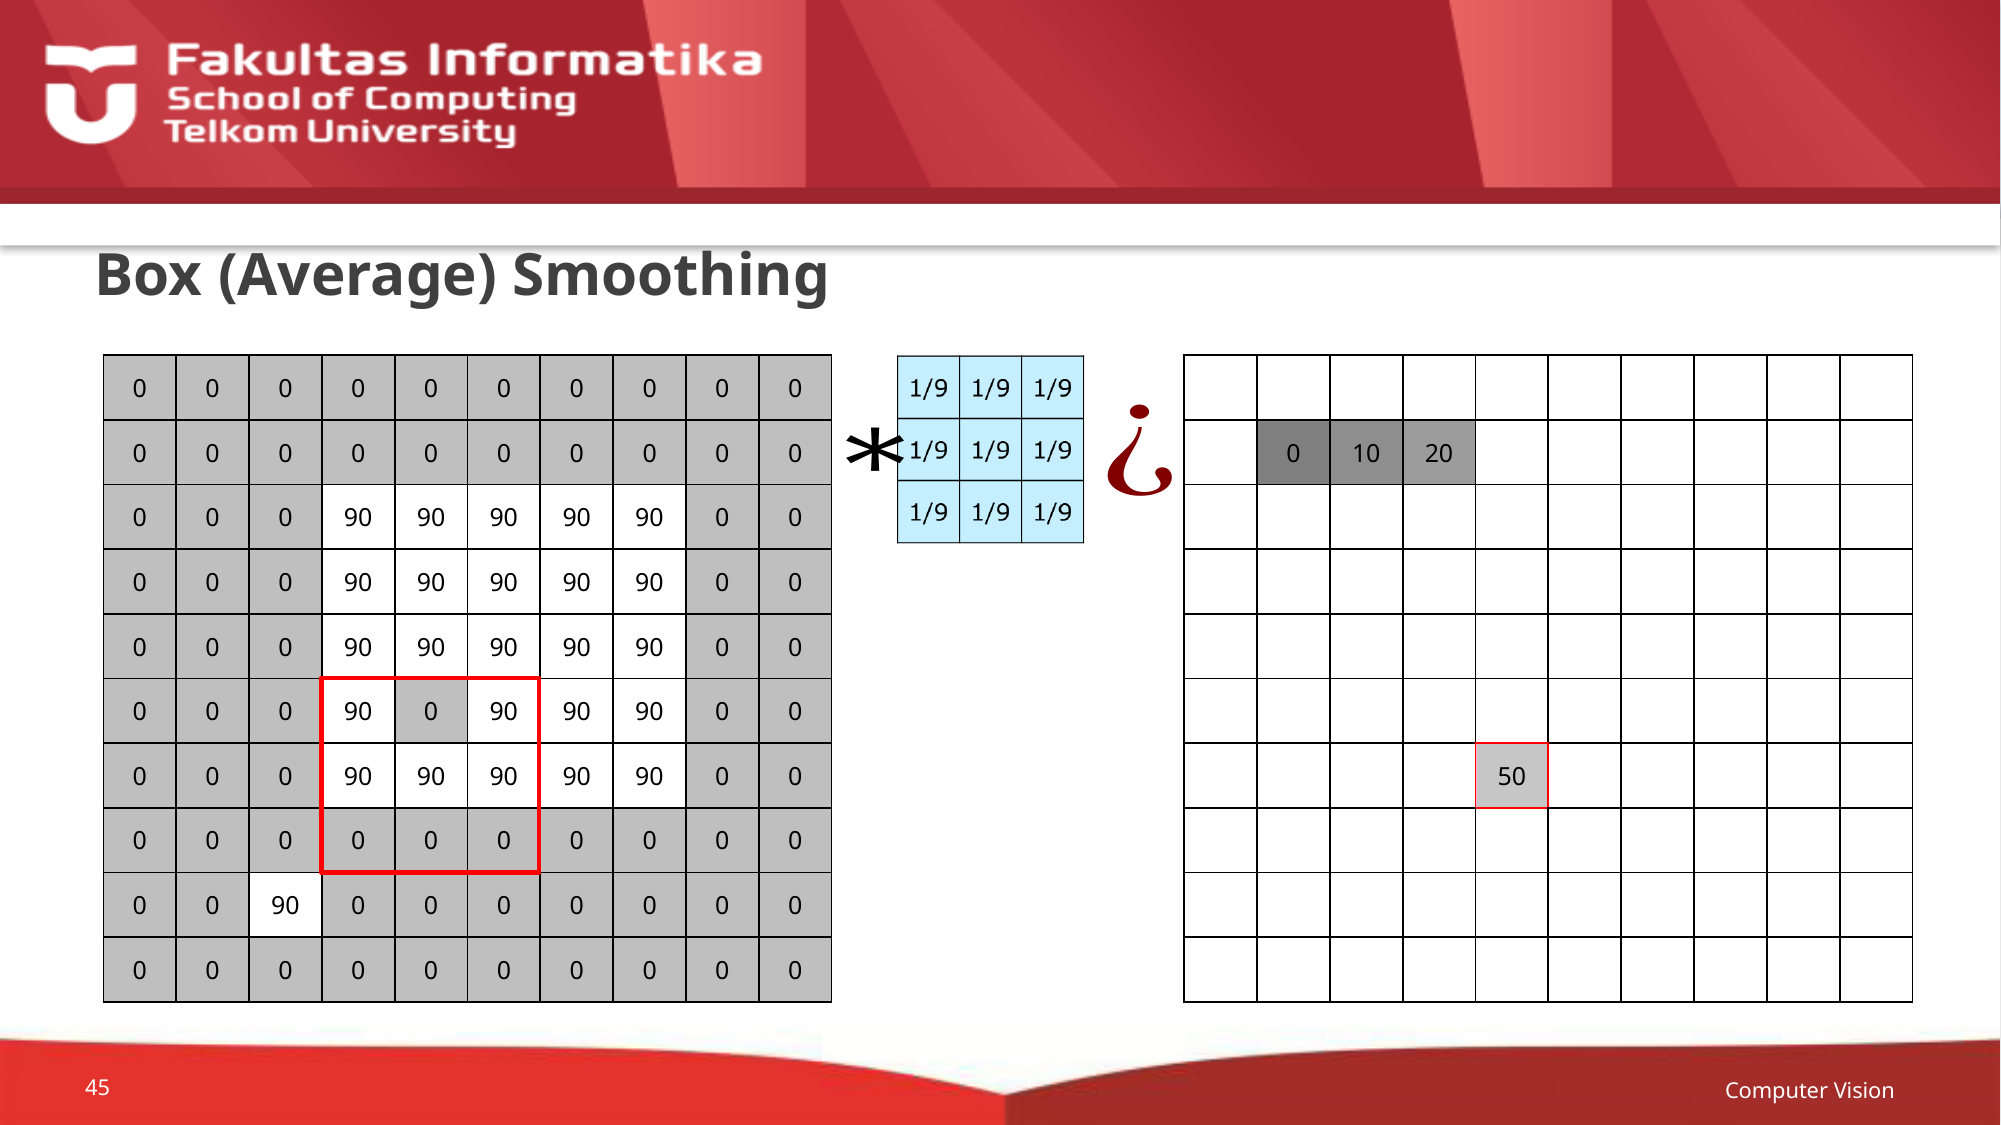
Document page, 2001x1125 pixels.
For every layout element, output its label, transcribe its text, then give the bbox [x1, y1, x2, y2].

table_header 0 [614, 356, 685, 419]
table_cell 90 [541, 744, 612, 807]
picture [0, 0, 2001, 1125]
table_cell 10 [1331, 421, 1402, 484]
table_header 0 [396, 356, 467, 419]
table_cell [1622, 938, 1693, 1001]
table_cell [1331, 744, 1402, 807]
table_cell [1768, 744, 1839, 807]
table_cell 90 [541, 550, 612, 613]
table_cell [1476, 615, 1547, 678]
table_cell [1258, 873, 1329, 936]
list Computer Vision [1185, 1058, 1911, 1119]
table_cell [1258, 679, 1329, 742]
table_header [1768, 356, 1839, 419]
table_header 0 [760, 356, 831, 419]
table_cell [1841, 550, 1912, 613]
table_cell [1622, 809, 1693, 872]
table_header [1185, 356, 1256, 419]
table_cell [1331, 873, 1402, 936]
table_cell [1768, 421, 1839, 484]
table_cell 0 [687, 938, 758, 1001]
table_cell [1185, 809, 1256, 872]
table_cell [1331, 615, 1402, 678]
table_cell 0 [541, 938, 612, 1001]
table_cell 0 [687, 809, 758, 872]
table_cell [1404, 679, 1475, 742]
table_cell [1404, 485, 1475, 548]
table_cell 0 [104, 550, 175, 613]
table_cell [1404, 809, 1475, 872]
table_cell [1476, 679, 1547, 742]
table_cell 0 [687, 744, 758, 807]
table_cell [1331, 550, 1402, 613]
table_cell 0 [614, 938, 685, 1001]
table_cell 90 [541, 615, 612, 678]
table_cell [1768, 809, 1839, 872]
table_cell 0 [687, 873, 758, 936]
table_cell 0 [250, 679, 319, 742]
table_header [1841, 356, 1912, 419]
table_cell [1185, 421, 1256, 484]
slide_number 45 [85, 1058, 164, 1119]
table_cell 0 [760, 679, 831, 742]
table_cell 0 [541, 421, 612, 484]
table_cell [1258, 485, 1329, 548]
title Box (Average) Smoothing [79, 219, 1901, 325]
table_cell [1841, 615, 1912, 678]
table_cell 90 [614, 744, 685, 807]
table_header [1549, 356, 1620, 419]
table_cell [1185, 938, 1256, 1001]
table_cell 0 [323, 421, 394, 484]
table_cell [1476, 550, 1547, 613]
table_cell [1549, 938, 1620, 1001]
table_header 0 [250, 356, 321, 419]
table_cell 90 [614, 615, 685, 678]
table_cell [1841, 421, 1912, 484]
table_cell 0 [396, 421, 467, 484]
table_cell [1549, 421, 1620, 484]
table_cell [1258, 744, 1329, 807]
table_cell 0 [614, 809, 685, 872]
table_cell 0 [614, 421, 685, 484]
table_cell 0 [250, 744, 319, 807]
table_cell [1476, 873, 1547, 936]
table_cell [1331, 679, 1402, 742]
table_cell [1404, 615, 1475, 678]
table_cell 0 [760, 809, 831, 872]
table_cell 20 [1404, 421, 1475, 484]
table_header 0 [541, 356, 612, 419]
table_cell [1841, 679, 1912, 742]
table_cell 90 [468, 550, 539, 613]
table_cell 0 [687, 615, 758, 678]
table_cell 0 [396, 875, 467, 936]
table_cell 0 [177, 485, 248, 548]
table_cell 90 [614, 679, 685, 742]
table_cell [1185, 485, 1256, 548]
table_cell 0 [250, 550, 321, 613]
table_cell [1622, 744, 1693, 807]
table_cell [1695, 679, 1766, 742]
table_cell [1695, 421, 1766, 484]
table_cell 0 [177, 615, 248, 678]
table_cell [1185, 744, 1256, 807]
table_cell 0 [177, 873, 248, 936]
table_header [1622, 356, 1693, 419]
table_cell 0 [104, 421, 175, 484]
table_cell [1549, 615, 1620, 678]
table_cell 0 [468, 421, 539, 484]
table_cell [1549, 809, 1620, 872]
table_cell 0 [104, 679, 175, 742]
table_cell [1841, 873, 1912, 936]
table_header [1476, 356, 1547, 419]
table_cell [1768, 938, 1839, 1001]
table_cell [1404, 550, 1475, 613]
table_cell 90 [396, 550, 467, 613]
table_header 50 [1477, 744, 1547, 807]
table_cell [1185, 873, 1256, 936]
table_header [1695, 356, 1766, 419]
table_cell [1622, 873, 1693, 936]
table_cell 90 [323, 615, 394, 676]
table_cell 90 [250, 873, 321, 936]
table_header [1258, 356, 1329, 419]
table_cell 0 [250, 485, 321, 548]
table_cell [1841, 744, 1912, 807]
table_cell [1549, 485, 1620, 548]
text_box [319, 676, 541, 875]
table_cell 0 [687, 485, 758, 548]
table_cell 0 [760, 615, 831, 678]
table_header [1404, 356, 1475, 419]
table_cell 0 [468, 875, 539, 936]
table_cell [1768, 873, 1839, 936]
table_cell 0 [177, 809, 248, 872]
table_cell [1476, 421, 1547, 484]
table_cell [1695, 615, 1766, 678]
table_cell [1549, 744, 1620, 807]
table_header 0 [468, 356, 539, 419]
table_header 0 [323, 356, 394, 419]
table_cell [1331, 485, 1402, 548]
table_cell 0 [687, 550, 758, 613]
table_cell 0 [323, 938, 394, 1001]
table_cell 0 [250, 421, 321, 484]
table_cell 0 [250, 615, 321, 678]
table_cell 0 [177, 550, 248, 613]
table_cell 0 [104, 873, 175, 936]
table_cell 90 [323, 485, 394, 548]
table_cell 0 [323, 875, 394, 936]
table_cell [1185, 550, 1256, 613]
table_cell 90 [396, 485, 467, 548]
table_cell 0 [687, 421, 758, 484]
table_cell 0 [760, 873, 831, 936]
table_cell 90 [614, 550, 685, 613]
table_cell [1622, 679, 1693, 742]
table_cell 0 [687, 679, 758, 742]
table_header 0 [177, 356, 248, 419]
table_cell [1622, 615, 1693, 678]
table_cell 0 [250, 938, 321, 1001]
table_cell [1695, 744, 1766, 807]
table_cell 0 [104, 938, 175, 1001]
table_cell 0 [177, 421, 248, 484]
table_cell [1331, 809, 1402, 872]
table_cell [1622, 421, 1693, 484]
table_cell 0 [177, 744, 248, 807]
table_cell 0 [760, 550, 831, 613]
table_cell [1841, 809, 1912, 872]
table_header 0 [104, 356, 175, 419]
table_cell [1841, 485, 1912, 548]
table_cell 90 [323, 550, 394, 613]
table_cell 0 [760, 938, 831, 1001]
table_cell [1404, 938, 1475, 1001]
table_cell [1549, 679, 1620, 742]
picture [895, 354, 1085, 544]
table_cell [1476, 809, 1547, 872]
table_cell 0 [104, 615, 175, 678]
table_header [1331, 356, 1402, 419]
table_cell [1768, 485, 1839, 548]
table_cell 90 [614, 485, 685, 548]
table_cell [1476, 938, 1547, 1001]
table_cell 90 [468, 615, 539, 676]
table_cell 0 [1258, 421, 1329, 484]
table_cell [1331, 938, 1402, 1001]
table_cell [1622, 485, 1693, 548]
table_cell [1476, 485, 1547, 548]
table_cell [1695, 873, 1766, 936]
table_cell 0 [104, 485, 175, 548]
table_cell 0 [541, 873, 612, 936]
table_cell [1695, 550, 1766, 613]
table_cell [1258, 615, 1329, 678]
table_cell 90 [468, 485, 539, 548]
table_cell [1404, 873, 1475, 936]
table_cell 0 [541, 809, 612, 872]
table_cell 0 [250, 809, 319, 872]
table_cell [1185, 615, 1256, 678]
table_cell [1695, 485, 1766, 548]
table_cell [1768, 615, 1839, 678]
table_cell 0 [104, 744, 175, 807]
table_cell [1185, 679, 1256, 742]
table_cell [1768, 550, 1839, 613]
table_cell 0 [468, 938, 539, 1001]
table_cell 0 [177, 679, 248, 742]
table_cell [1695, 809, 1766, 872]
table_cell [1258, 809, 1329, 872]
table_cell 0 [104, 809, 175, 872]
table_cell [1404, 744, 1475, 807]
table_cell 0 [177, 938, 248, 1001]
table_cell [1258, 550, 1329, 613]
table_cell 0 [614, 873, 685, 936]
table_cell 0 [760, 485, 831, 548]
table_cell 0 [760, 744, 831, 807]
table_cell [1258, 938, 1329, 1001]
table_cell 90 [541, 485, 612, 548]
table_cell 0 [760, 421, 831, 484]
table_cell 90 [541, 679, 612, 742]
table_header 0 [687, 356, 758, 419]
table_cell [1768, 679, 1839, 742]
table_cell [1549, 873, 1620, 936]
table_cell [1841, 938, 1912, 1001]
table_cell [1549, 550, 1620, 613]
table_cell [1695, 938, 1766, 1001]
table_cell 0 [396, 938, 467, 1001]
table_cell 90 [396, 615, 467, 676]
table_cell [1622, 550, 1693, 613]
